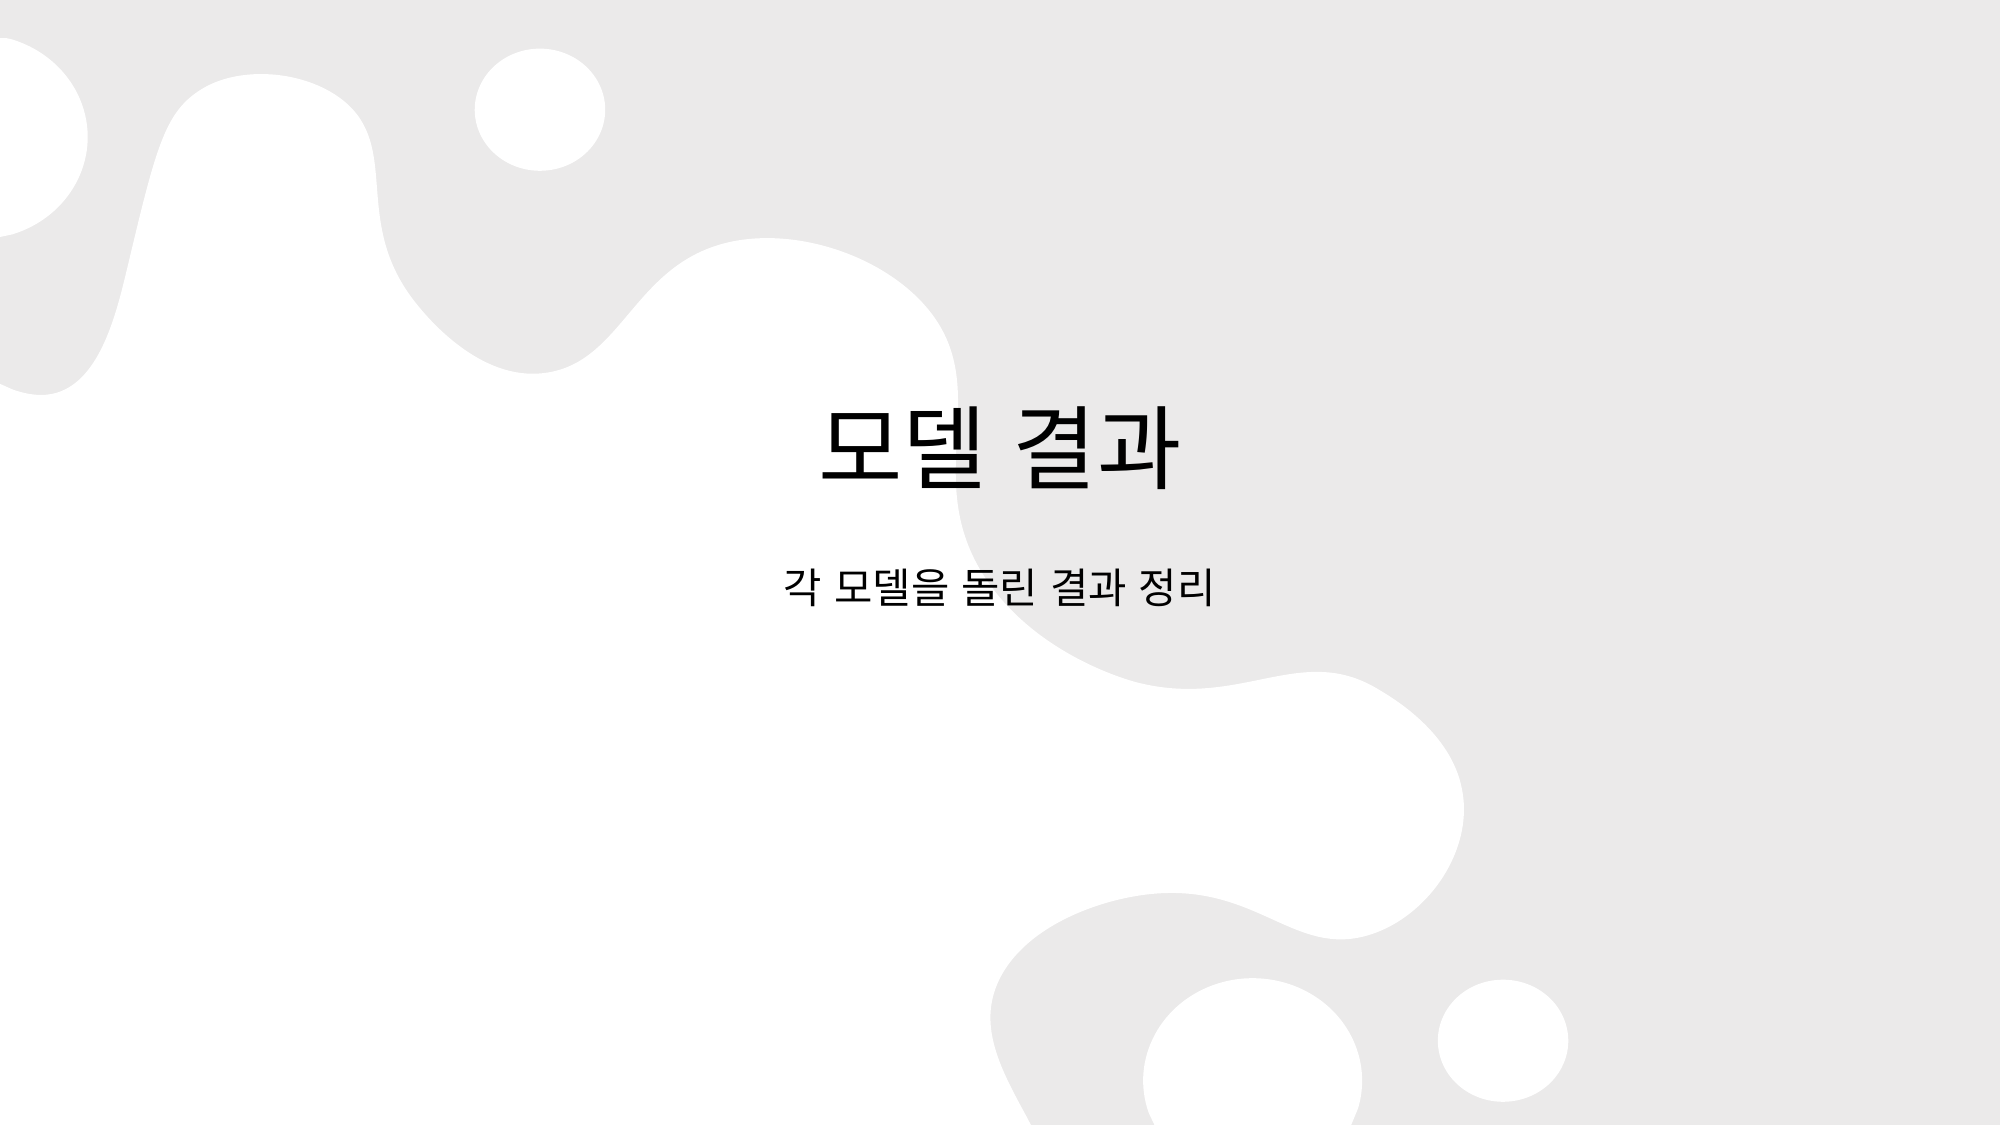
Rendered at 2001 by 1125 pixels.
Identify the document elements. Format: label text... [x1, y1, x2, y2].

list 각 모델을 돌린 결과 정리 [415, 549, 1585, 942]
title 모델 결과 [466, 293, 1534, 508]
